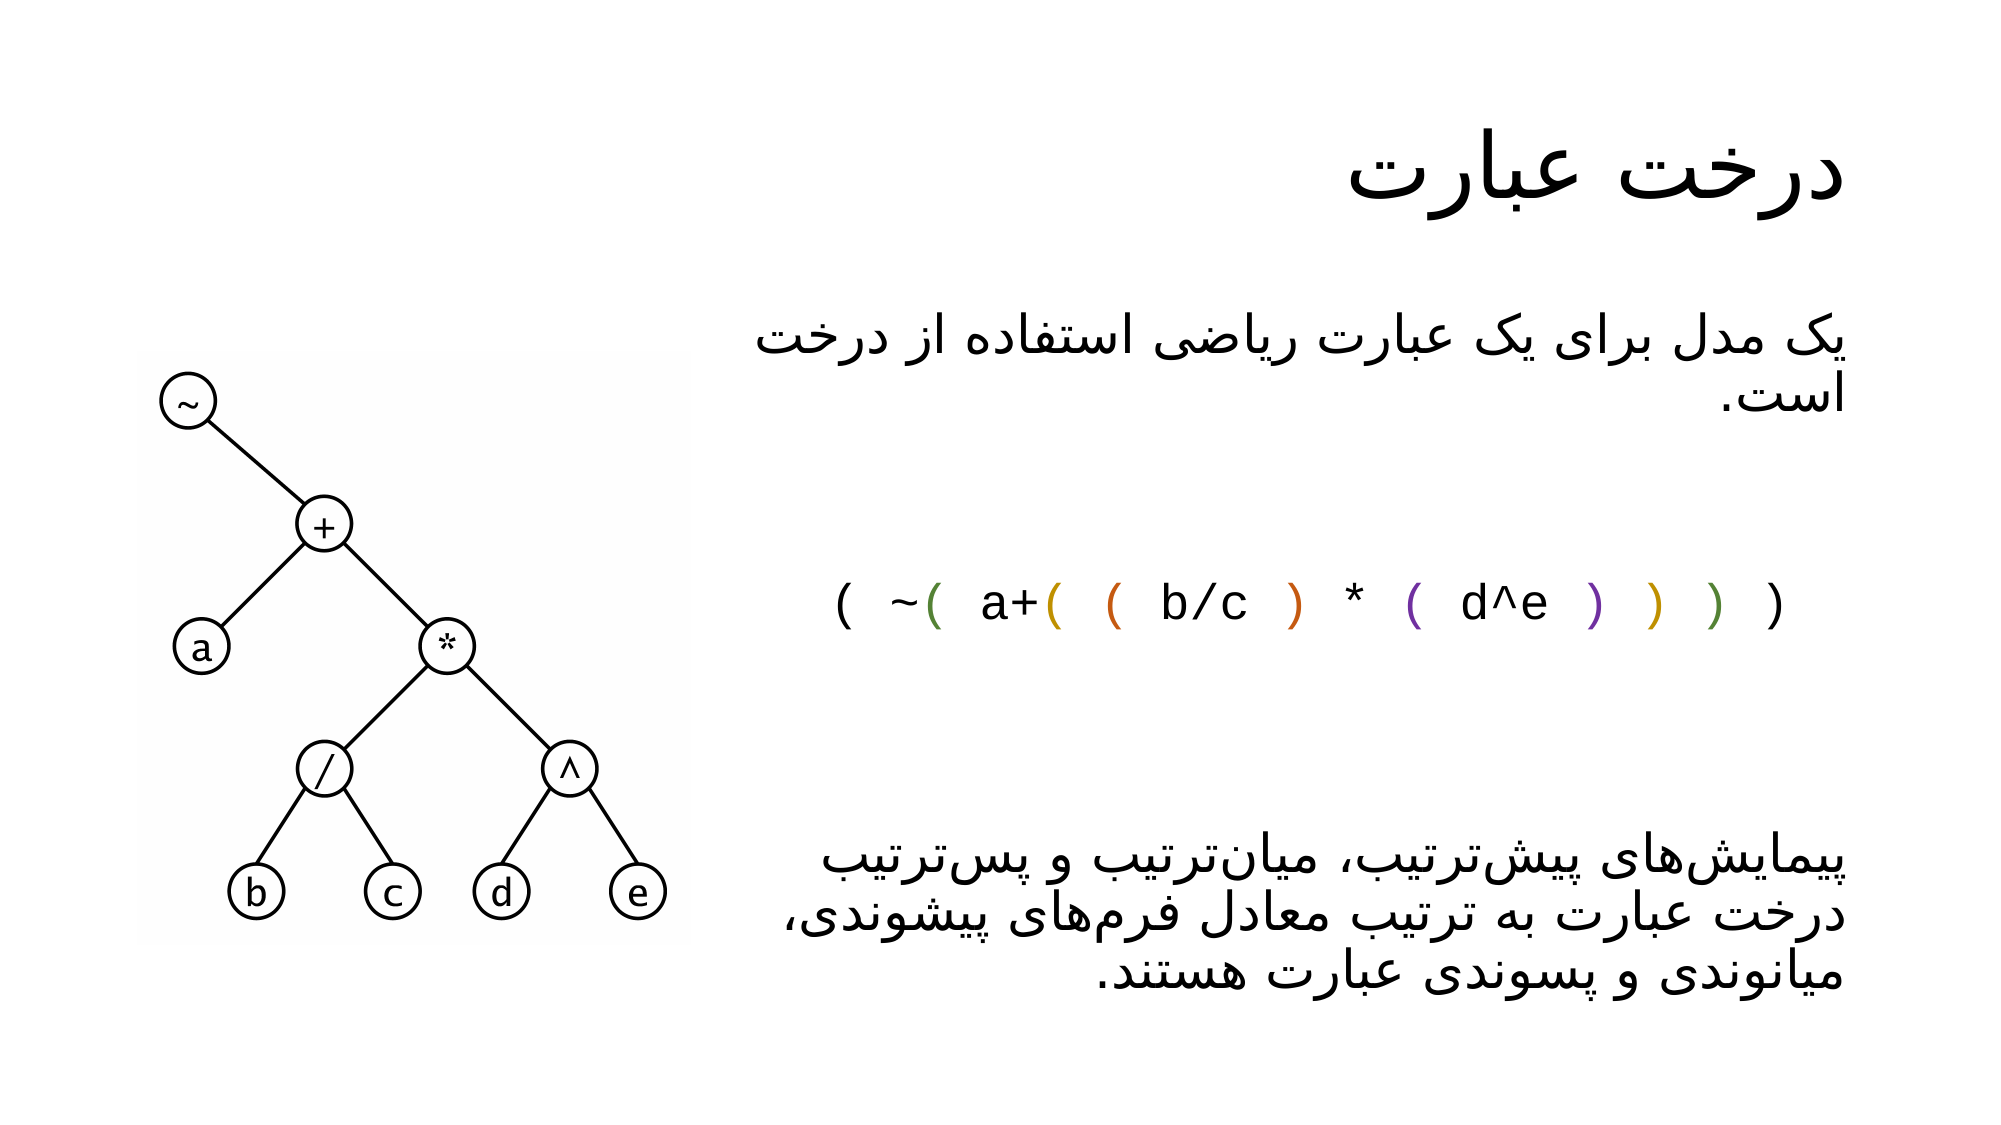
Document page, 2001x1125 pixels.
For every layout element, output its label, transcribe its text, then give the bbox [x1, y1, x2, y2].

title درخت عبارت [137, 59, 1863, 278]
list یک مدل برای یک عبارت ریاضی استفاده از درخت است. پیمایش‌های پیش‌ترتیب، میان‌ترتیب و پس‌ترتیب درخت عبارت به ترتیب معادل فرم‌های پیشوندی، میانوندی و پسوندی عبارت هستند. [690, 299, 1863, 1014]
picture [137, 351, 691, 945]
text_box ( ~( a+( ( b/c ) * ( d^e ) ) ) ) [814, 562, 1805, 638]
